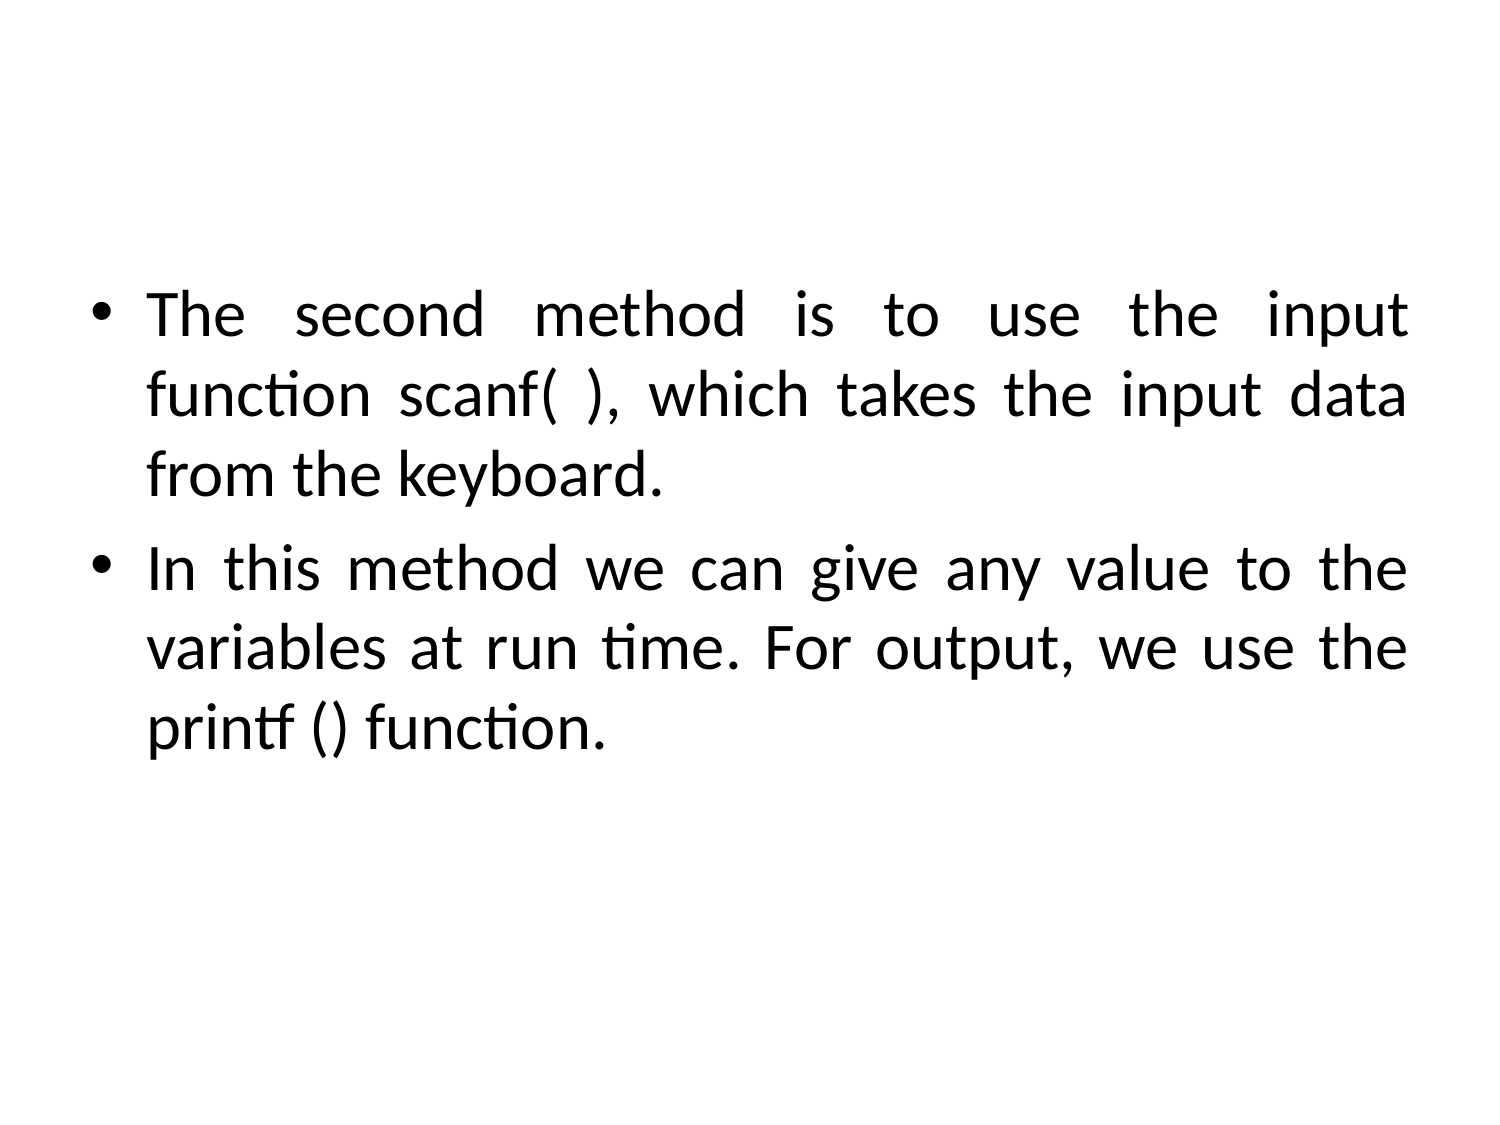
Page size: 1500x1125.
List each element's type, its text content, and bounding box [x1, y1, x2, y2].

list The second method is to use the input function scanf( ), which takes the input data from the keyboard. In this method we can give any value to the variables at run time. For output, we use the printf () function. [75, 262, 1425, 1005]
